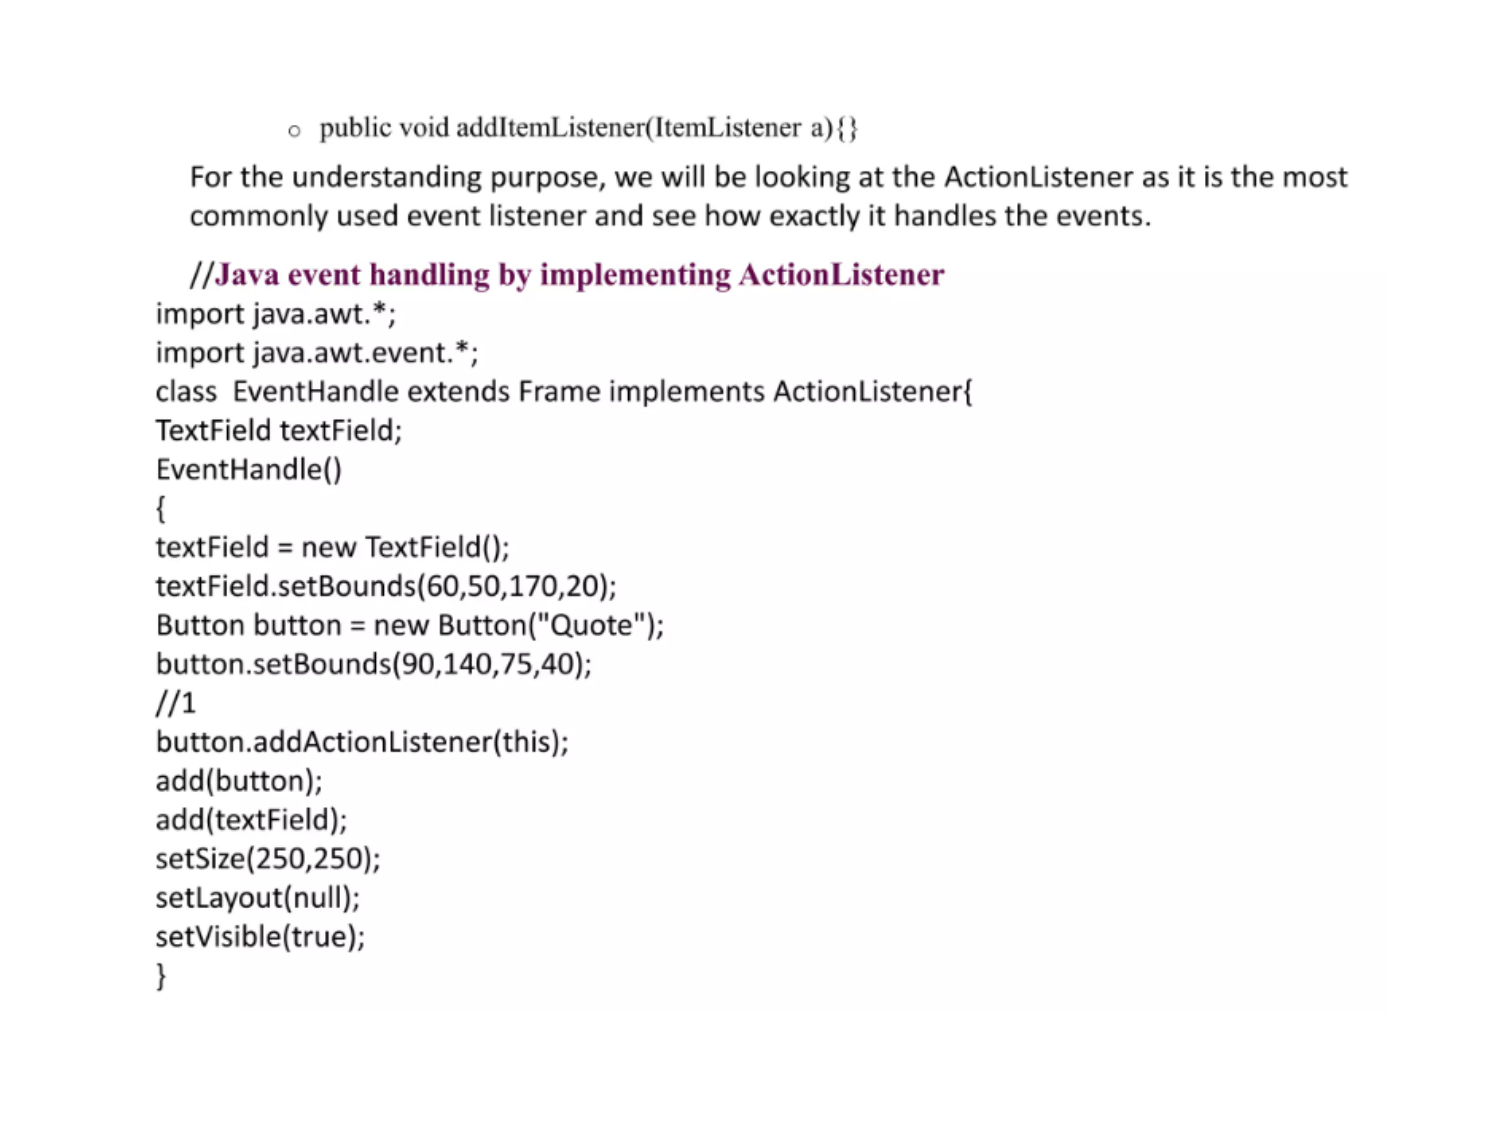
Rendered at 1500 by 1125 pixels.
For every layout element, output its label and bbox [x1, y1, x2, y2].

list [87, 62, 1387, 1014]
